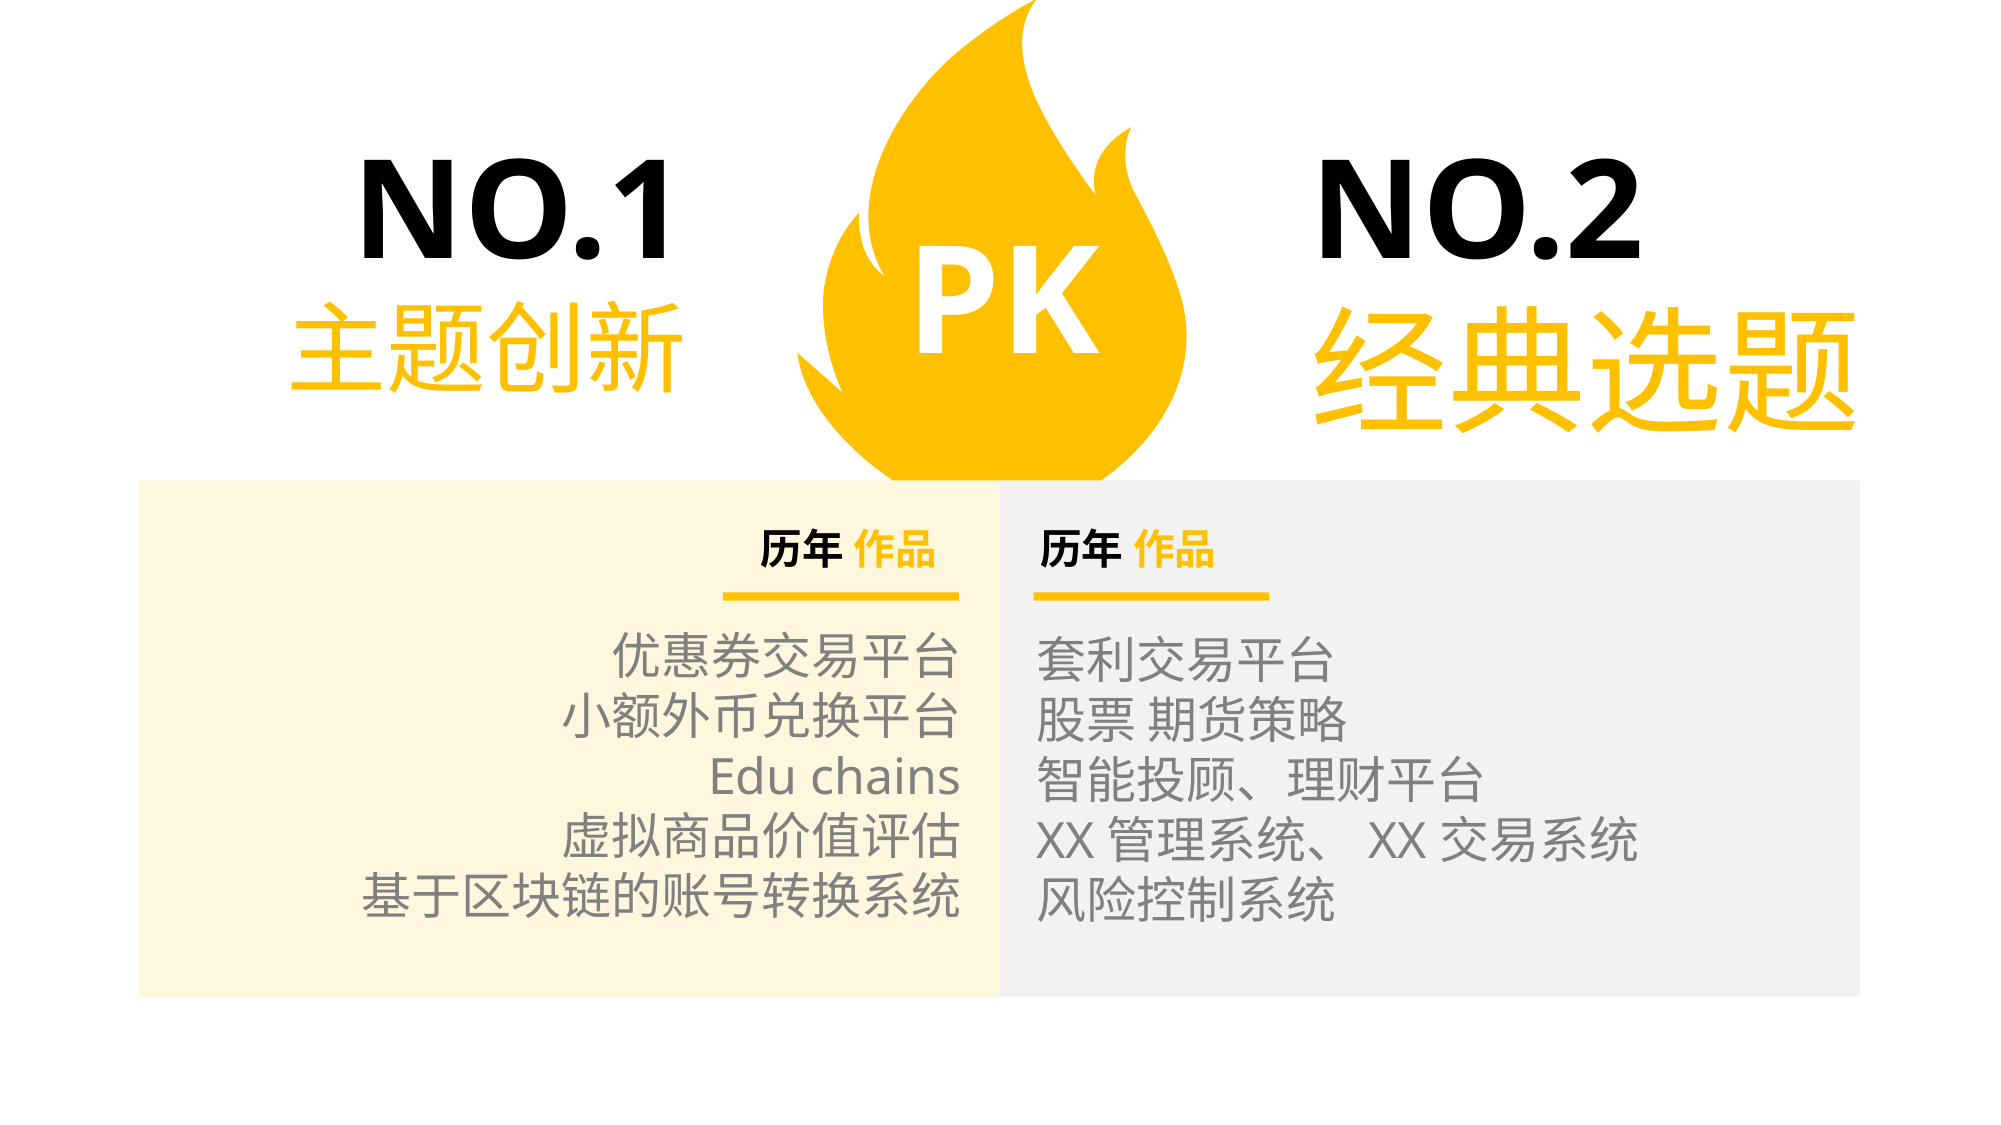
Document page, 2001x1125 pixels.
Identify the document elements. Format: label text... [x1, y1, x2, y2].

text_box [797, 0, 1203, 521]
text_box [999, 479, 1861, 998]
text_box [138, 479, 999, 998]
text_box 历年 作品 [1025, 515, 1232, 581]
text_box 历年 作品 [745, 515, 953, 581]
text_box NO.1 主题创新 [271, 113, 702, 413]
text_box 优惠券交易平台 小额外币兑换平台 Edu chains 虚拟商品价值评估 基于区块链的账号转换系统 [162, 617, 977, 962]
text_box [1033, 591, 1270, 602]
text_box [722, 591, 960, 602]
text_box NO.2 经典选题 [1295, 113, 1876, 458]
text_box 套利交易平台 股票 期货策略 智能投顾、理财平台 XX管理系统、XX交易系统 风险控制系统 [1021, 621, 1836, 936]
